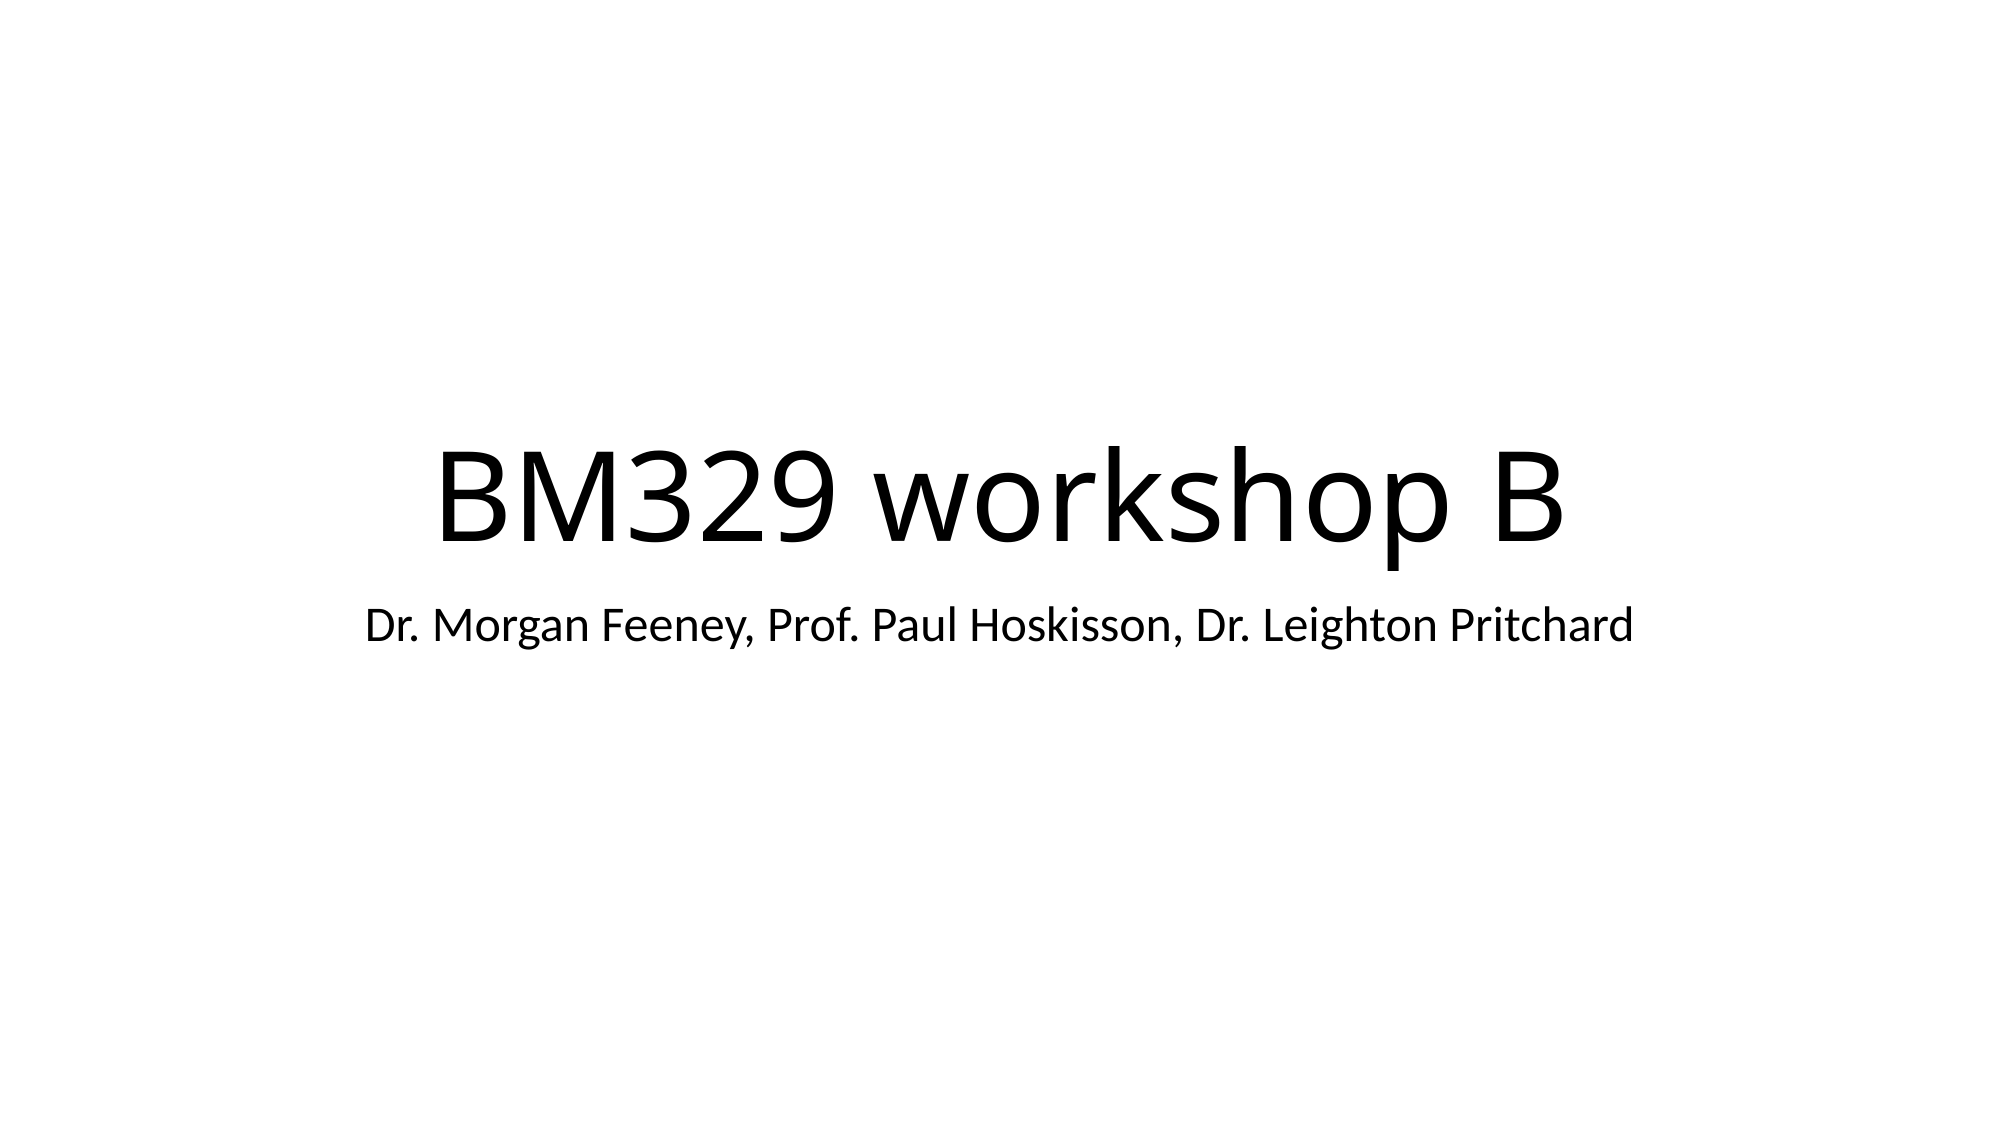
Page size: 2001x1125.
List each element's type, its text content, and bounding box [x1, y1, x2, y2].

title BM329 workshop B [249, 184, 1750, 576]
subtitle Dr. Morgan Feeney, Prof. Paul Hoskisson, Dr. Leighton Pritchard [249, 590, 1750, 863]
